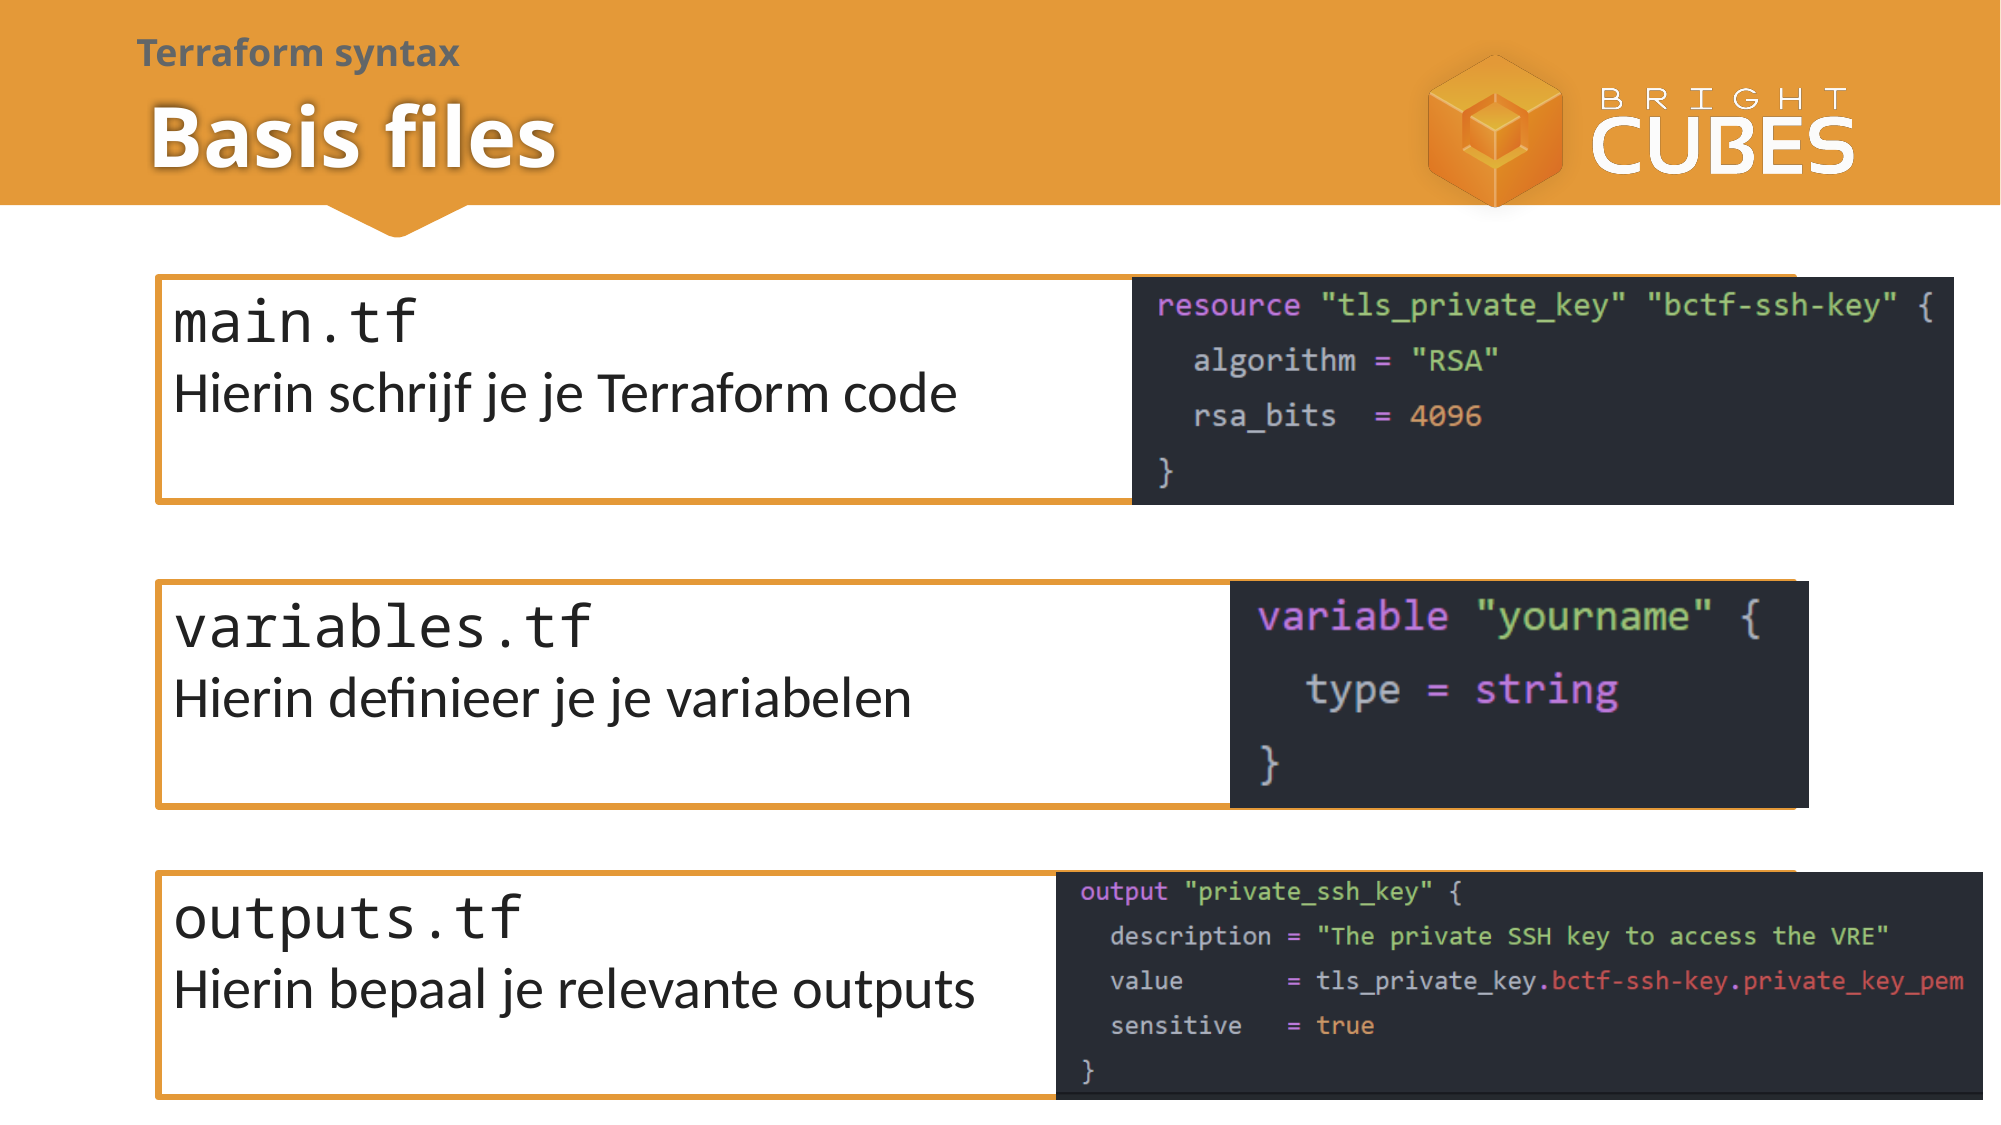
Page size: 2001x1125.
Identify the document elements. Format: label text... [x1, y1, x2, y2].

text_box Terraform syntax [121, 21, 476, 81]
picture [1230, 581, 1810, 809]
picture [1132, 277, 1955, 505]
title Basis files [132, 74, 1868, 193]
text_box main.tf Hierin schrijf je je Terraform code [158, 276, 1794, 502]
picture [1056, 872, 1983, 1101]
text_box outputs.tf Hierin bepaal je relevante outputs [158, 872, 1056, 1098]
picture [1399, 40, 1883, 222]
text_box variables.tf Hierin definieer je je variabelen [158, 581, 1230, 807]
